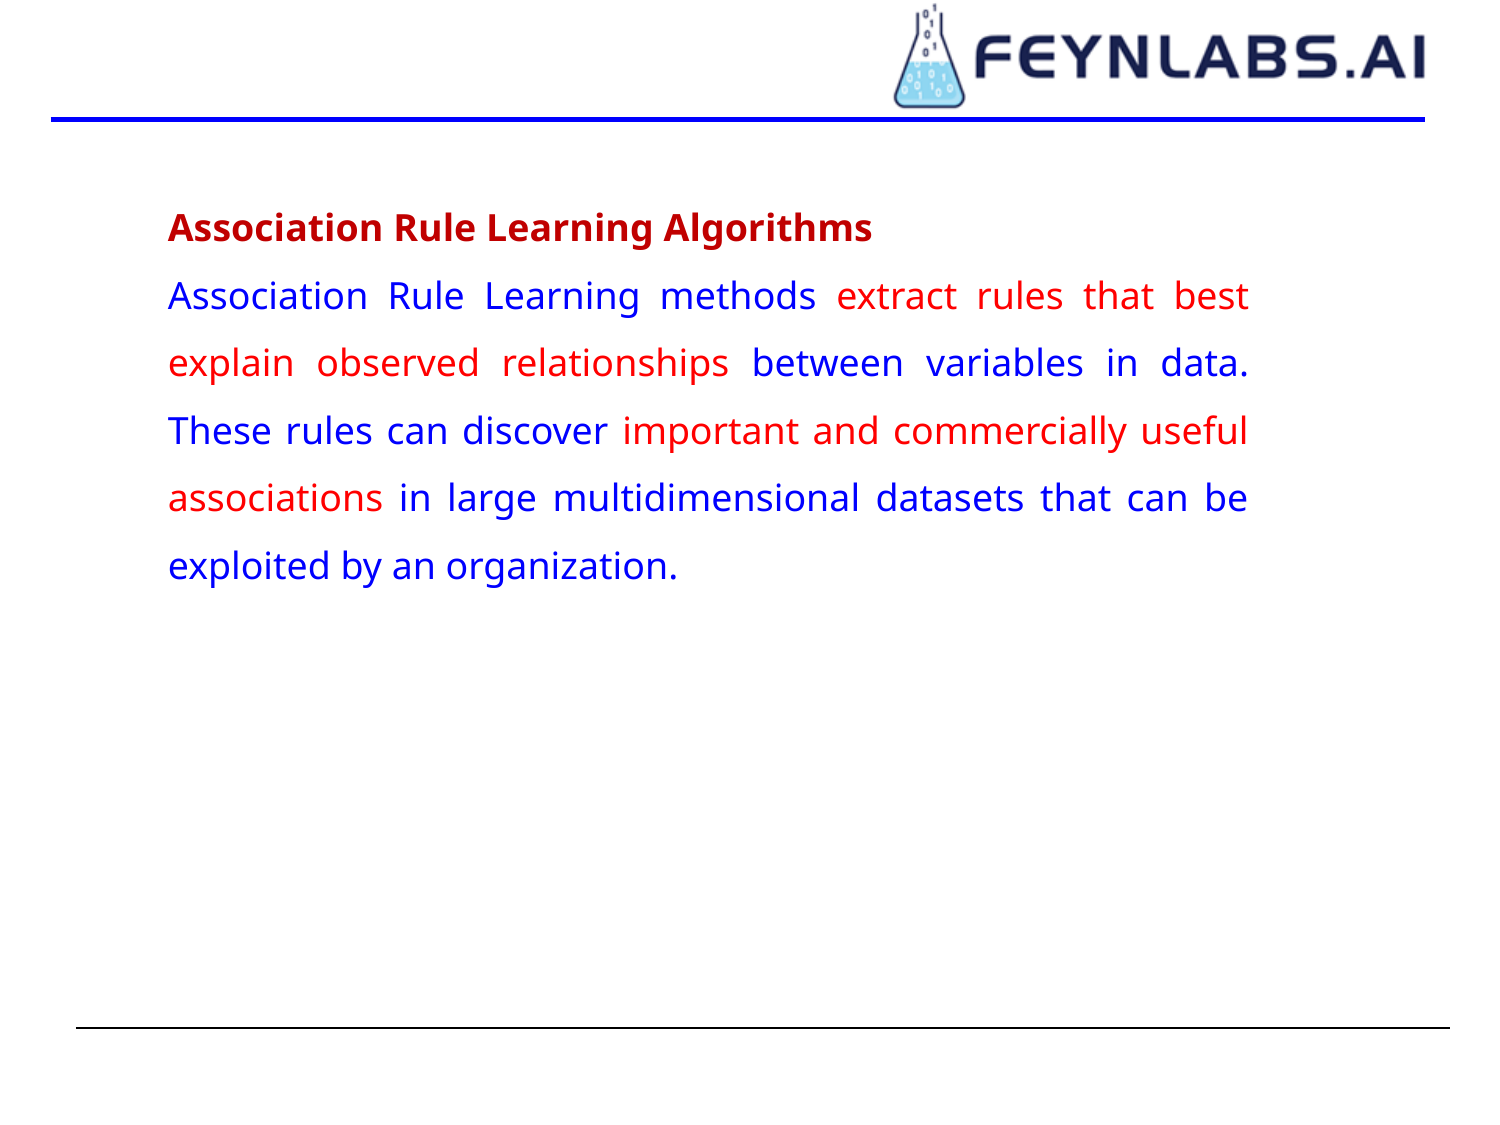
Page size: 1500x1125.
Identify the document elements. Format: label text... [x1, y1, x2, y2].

picture [888, 0, 1434, 113]
text_box Association Rule Learning Algorithms Association Rule Learning methods extract rules that best explain observed relationships between variables in data. These rules can discover important and commercially useful associations in large multidimensional datasets that can be exploited by an organization. [152, 174, 1265, 662]
